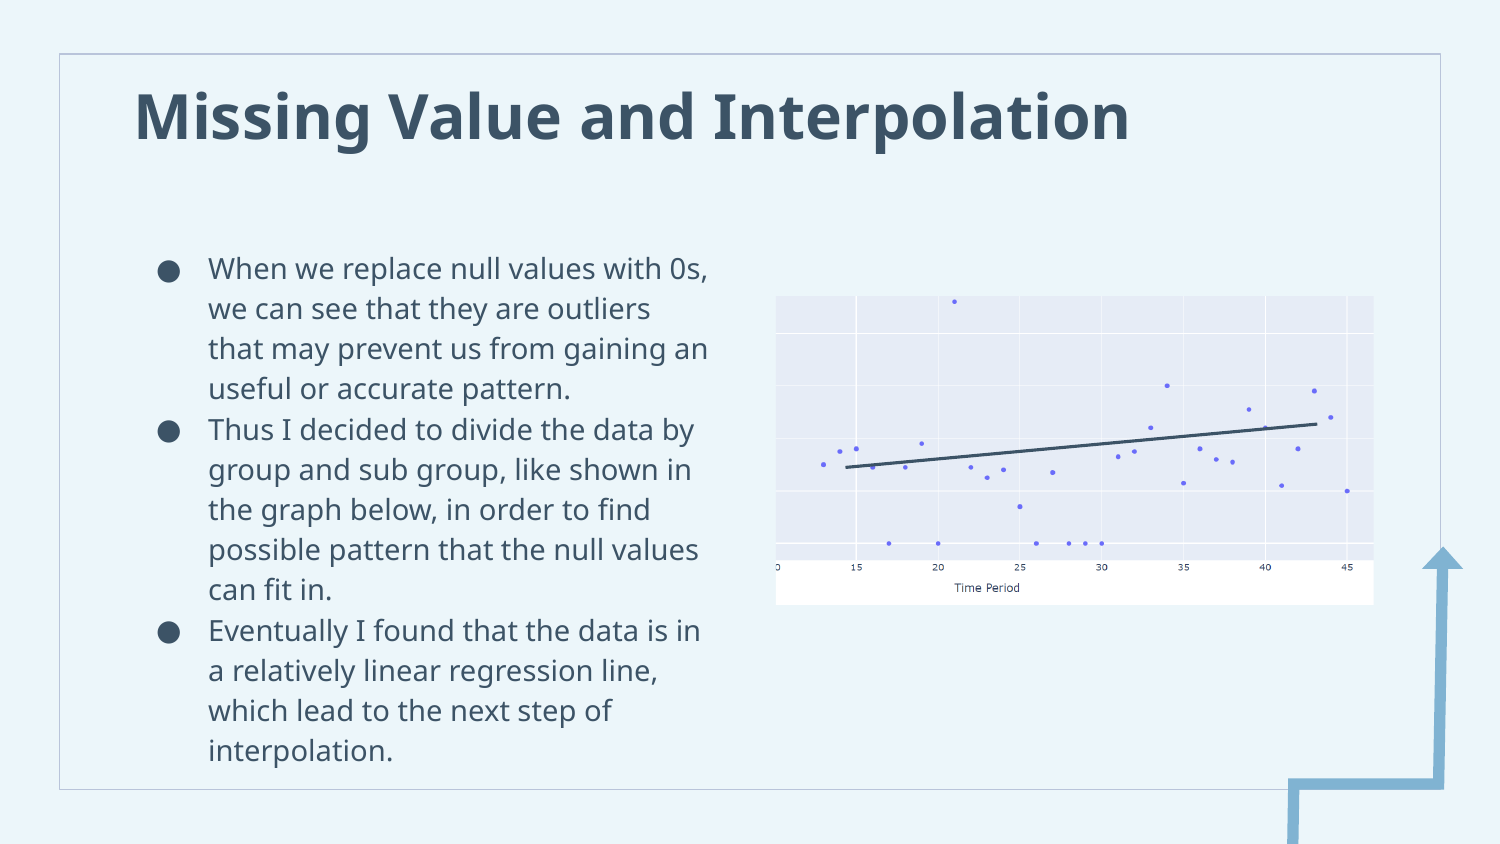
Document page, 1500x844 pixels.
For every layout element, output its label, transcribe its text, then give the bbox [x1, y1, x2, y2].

picture [775, 296, 1374, 605]
subtitle When we replace null values with 0s, we can see that they are outliers that may prevent us from gaining an useful or accurate pattern. Thus I decided to divide the data by group and sub group, like shown in the graph below, in order to find possible pattern that the null values can fit in. Eventually I found that the data is in a relatively linear regression line, which lead to the next step of interpolation. [118, 230, 728, 728]
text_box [845, 423, 1318, 468]
title Missing Value and Interpolation [118, 72, 1382, 167]
